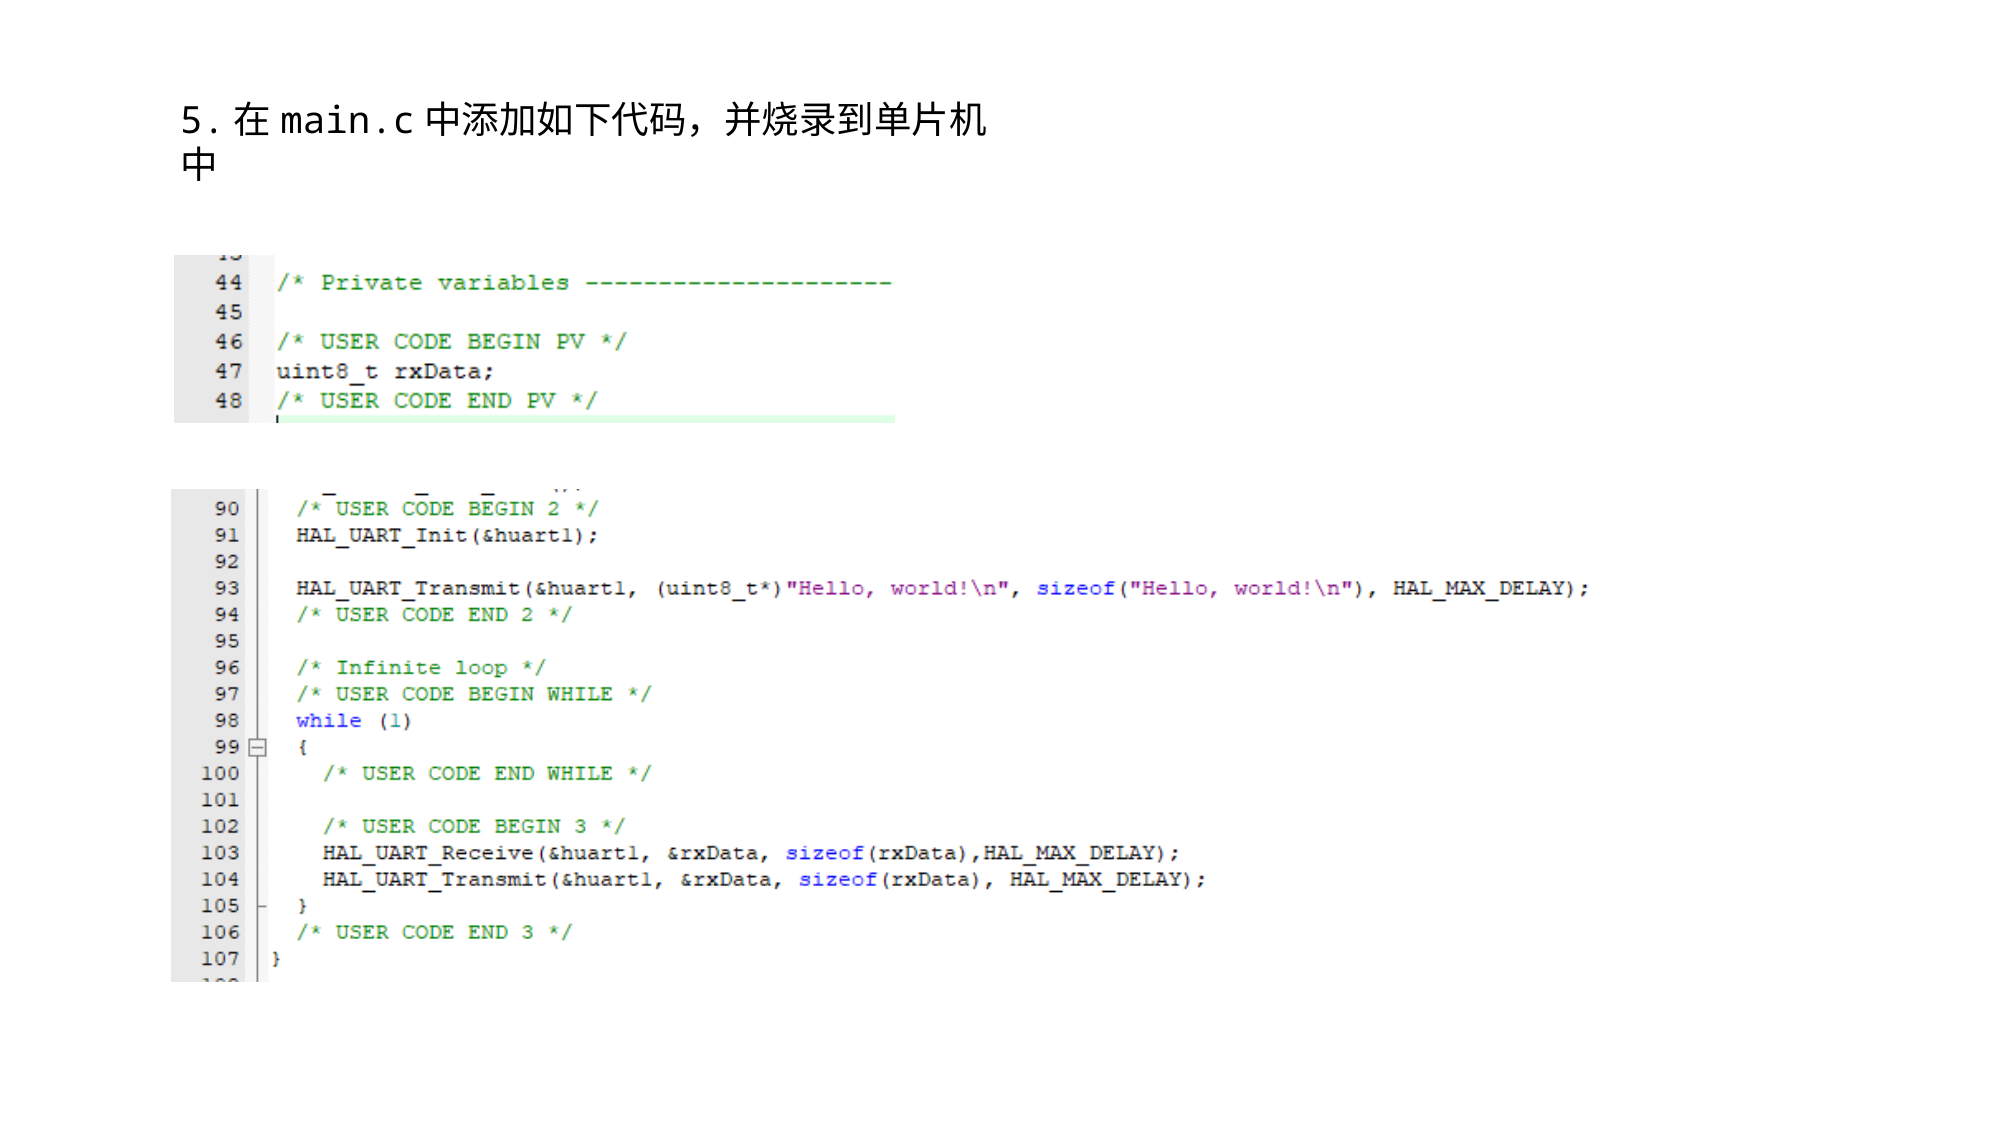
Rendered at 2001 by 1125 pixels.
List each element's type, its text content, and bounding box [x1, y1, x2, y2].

picture [174, 255, 895, 423]
text_box 5.在main.c中添加如下代码，并烧录到单片机中 [165, 88, 1036, 194]
picture [171, 489, 1618, 982]
